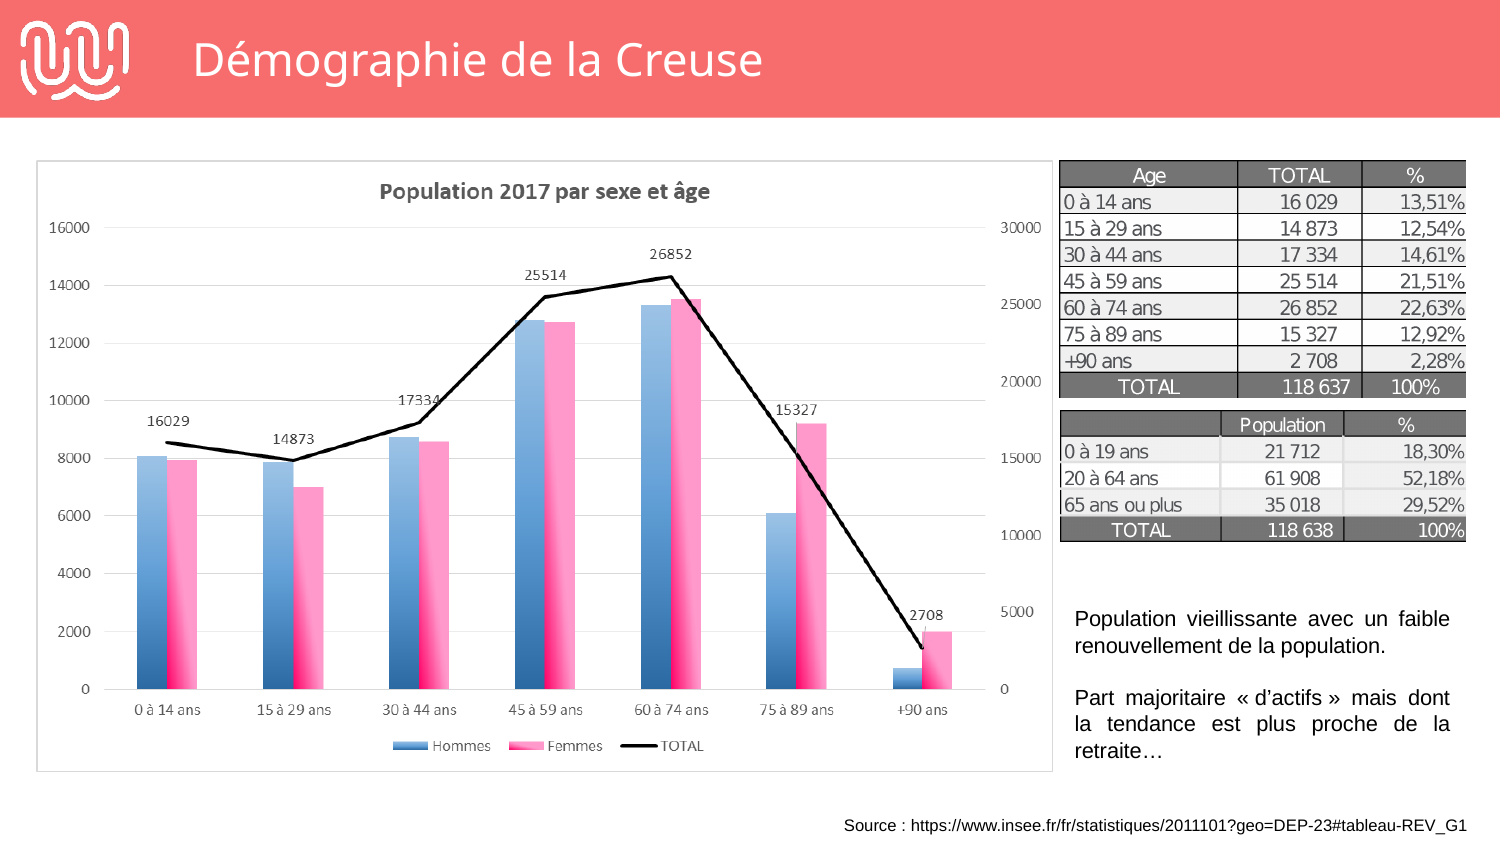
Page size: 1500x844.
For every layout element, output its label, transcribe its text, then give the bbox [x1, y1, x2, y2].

picture [36, 160, 1053, 772]
title Démographie de la Creuse [192, 0, 1466, 118]
picture [1059, 160, 1466, 398]
picture [20, 20, 134, 101]
text_box Population vieillissante avec un faible renouvellement de la population. Part majoritaire « d’actifs » mais dont la tendance est plus proche de la retraite… [1059, 597, 1466, 770]
text_box Source : https://www.insee.fr/fr/statistiques/2011101?geo=DEP-23#tableau-REV_G1 [828, 807, 1500, 843]
picture [1059, 410, 1466, 542]
